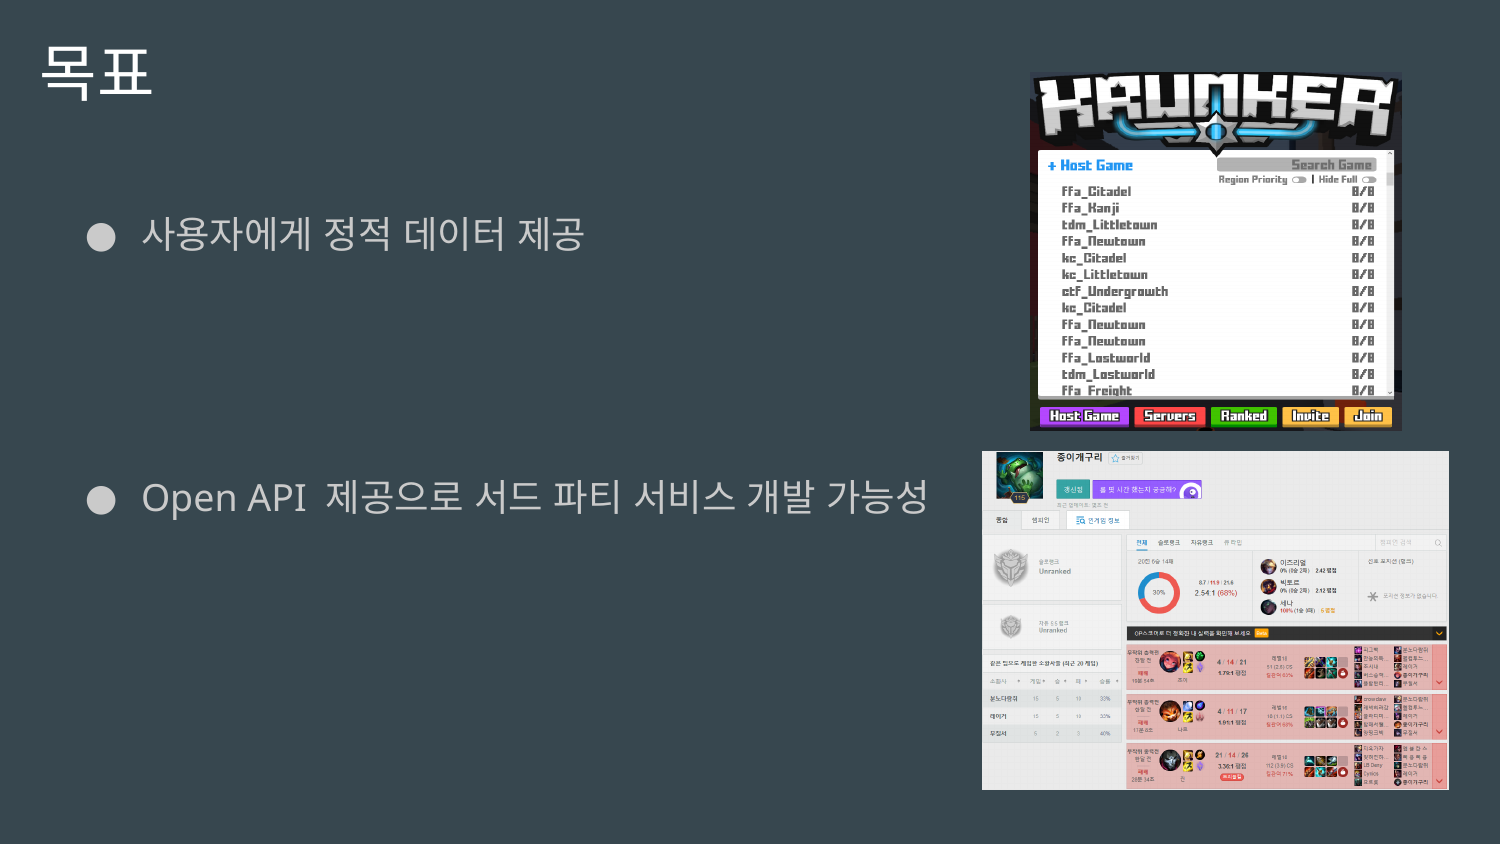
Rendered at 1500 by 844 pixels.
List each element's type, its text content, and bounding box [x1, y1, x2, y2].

picture [982, 451, 1450, 790]
picture [1030, 72, 1402, 431]
list 사용자에게 정적 데이터 제공 [51, 189, 1449, 440]
text_box Open API 제공으로 서드 파티 서비스 개발 가능성 [51, 451, 981, 715]
title 목표 [24, 18, 1423, 113]
